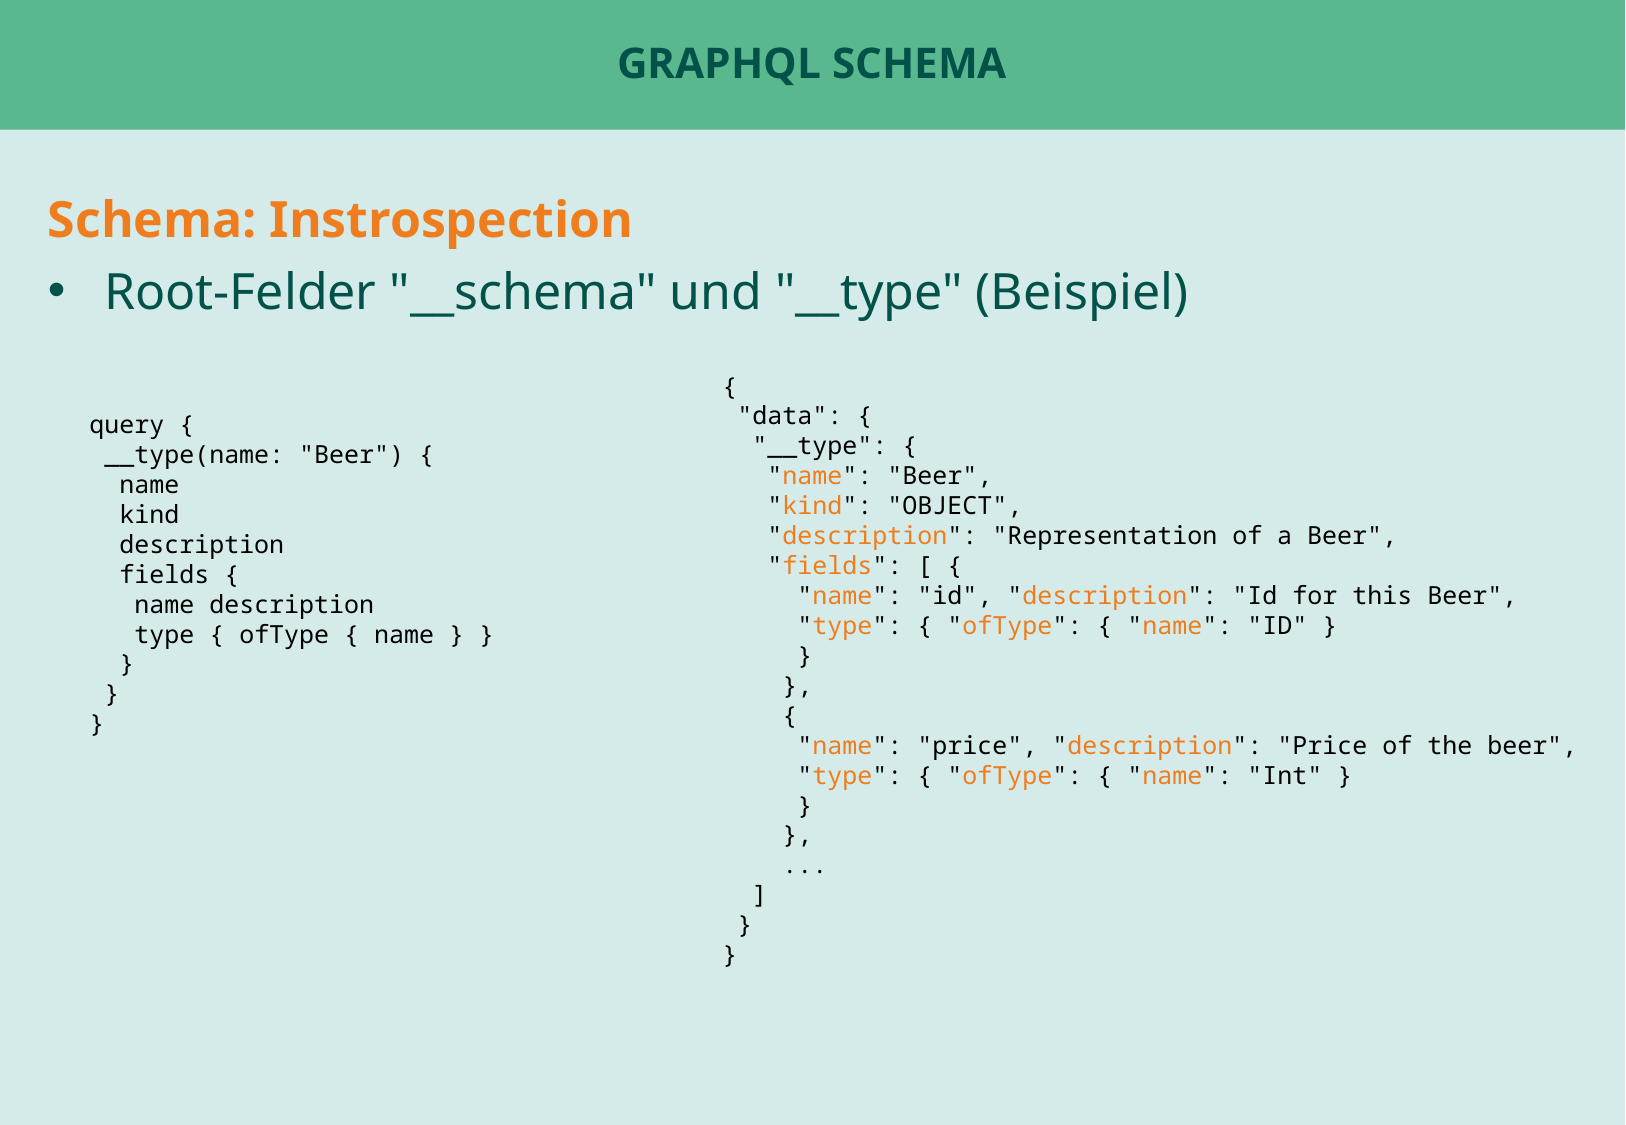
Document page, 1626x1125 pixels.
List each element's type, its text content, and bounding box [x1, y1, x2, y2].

title GraphQL Schema [0, 0, 1625, 130]
text_box { "data": { "__type": { "name": "Beer", "kind": "OBJECT", "description": "Representation of a Beer", "fields": [ { "name": "id", "description": "Id for this Beer", "type": { "ofType": { "name": "ID" } } }, { "name": "price", "description": "Price of the beer", "type": { "ofType": { "name": "Int" } } }, ... ] } } [707, 362, 1625, 1007]
text_box query { __type(name: "Beer") { name kind description fields { name description type { ofType { name } } } } } [74, 401, 707, 746]
text_box Schema: Instrospection Root-Felder "__schema" und "__type" (Beispiel) [33, 168, 1592, 327]
